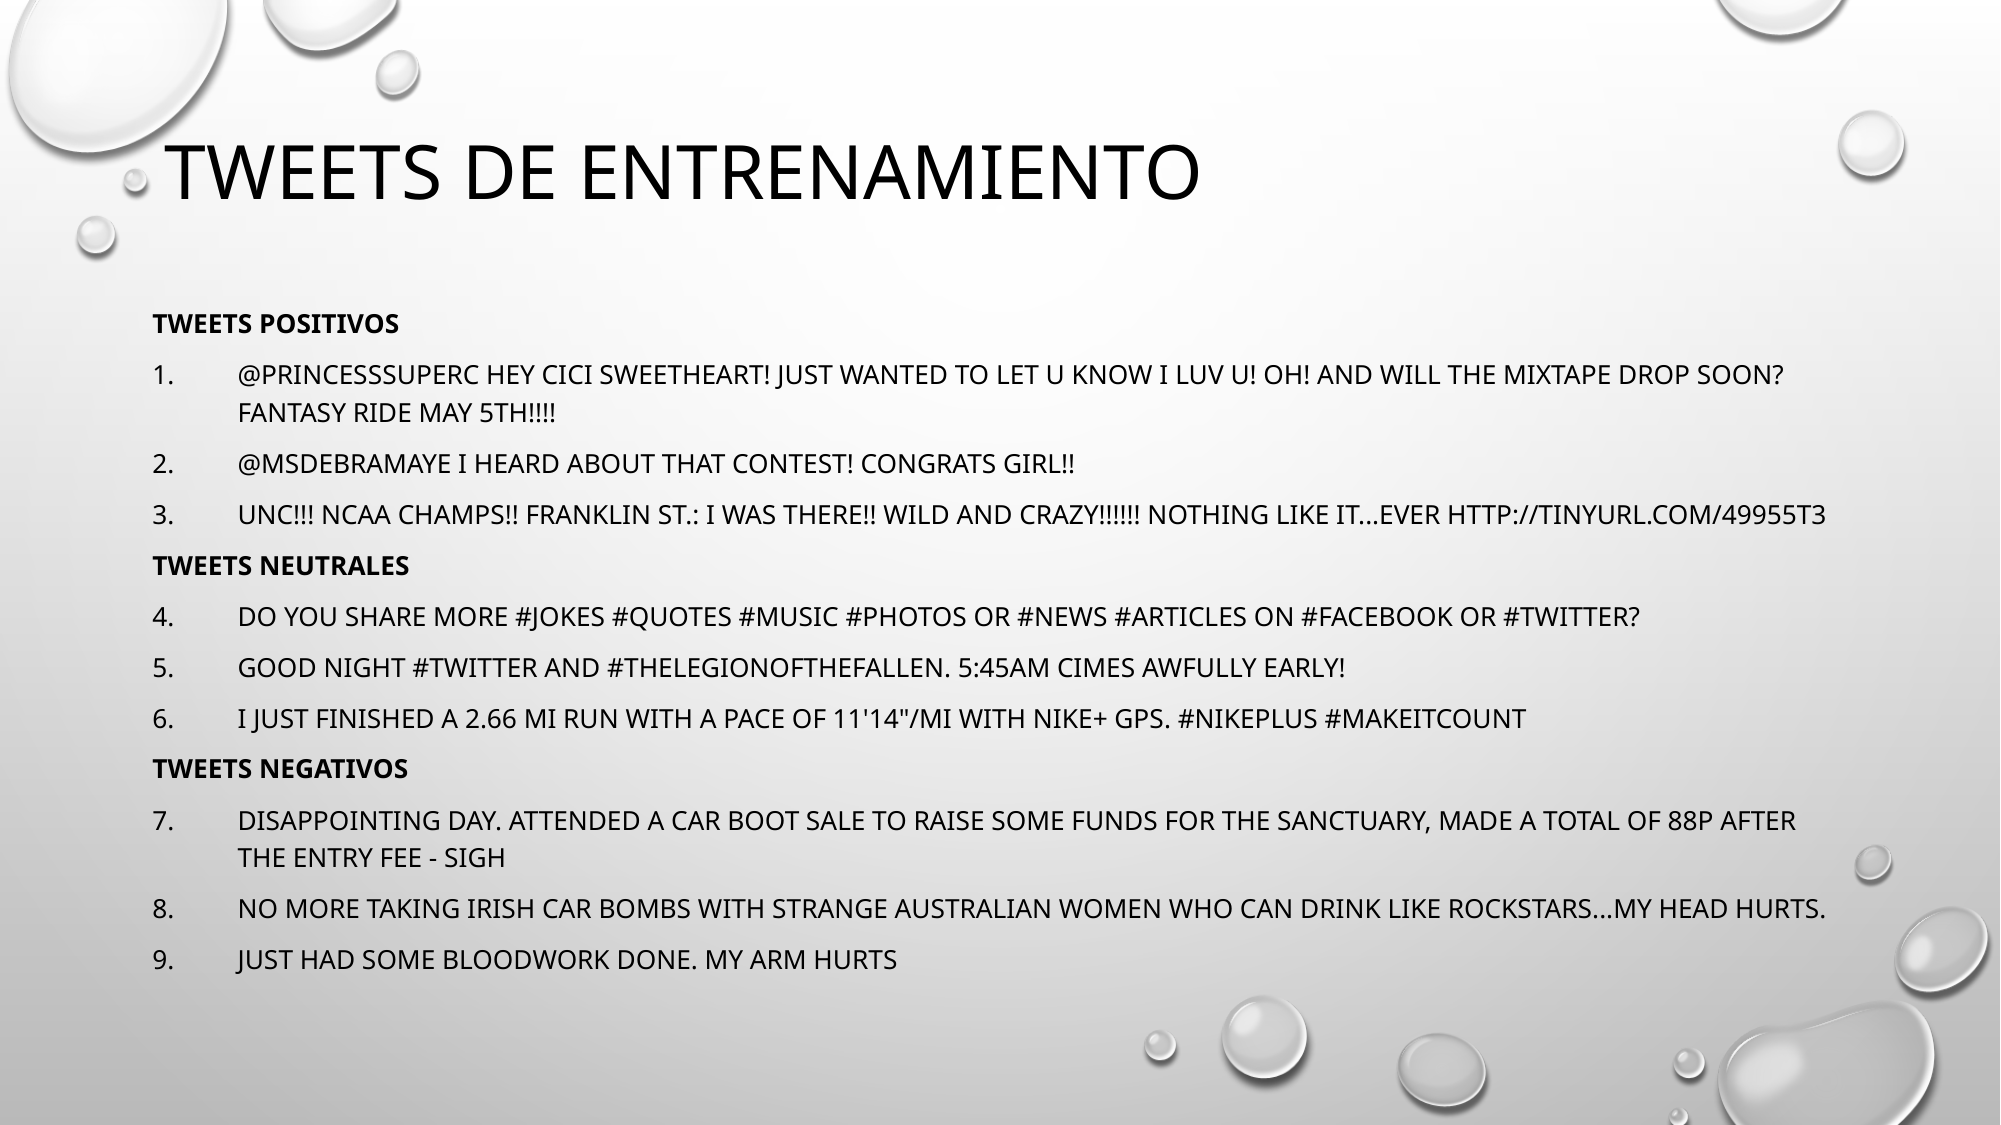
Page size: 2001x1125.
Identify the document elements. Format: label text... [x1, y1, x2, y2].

title Tweets de entrenamiento [149, 44, 1851, 249]
list Tweets positivos @PrincessSuperC Hey Cici sweetheart! Just wanted to let u know I luv u! OH! and will the mixtape drop soon? FANTASY RIDE MAY 5TH!!!! @Msdebramaye I heard about that contest! Congrats girl!! UNC!!! NCAA Champs!! Franklin St.: I WAS THERE!! WILD AND CRAZY!!!!!! Nothing like it...EVER http://tinyurl.com/49955t3 Tweets neutrales Do you Share More #jokes #quotes #music #photos or #news #articles on #Facebook or #Twitter? Good night #Twitter and #TheLegionoftheFallen. 5:45am cimes awfully early! I just finished a 2.66 mi run with a pace of 11'14"/mi with Nike+ GPS. #nikeplus #makeitcount Tweets negativos Disappointing day. Attended a car boot sale to raise some funds for the sanctuary, made a total of 88p after the entry fee - sigh no more taking Irish car bombs with strange Australian women who can drink like rockstars...my head hurts. Just had some bloodwork done. My arm hurts [137, 249, 1863, 1014]
picture [0, 0, 2000, 1125]
